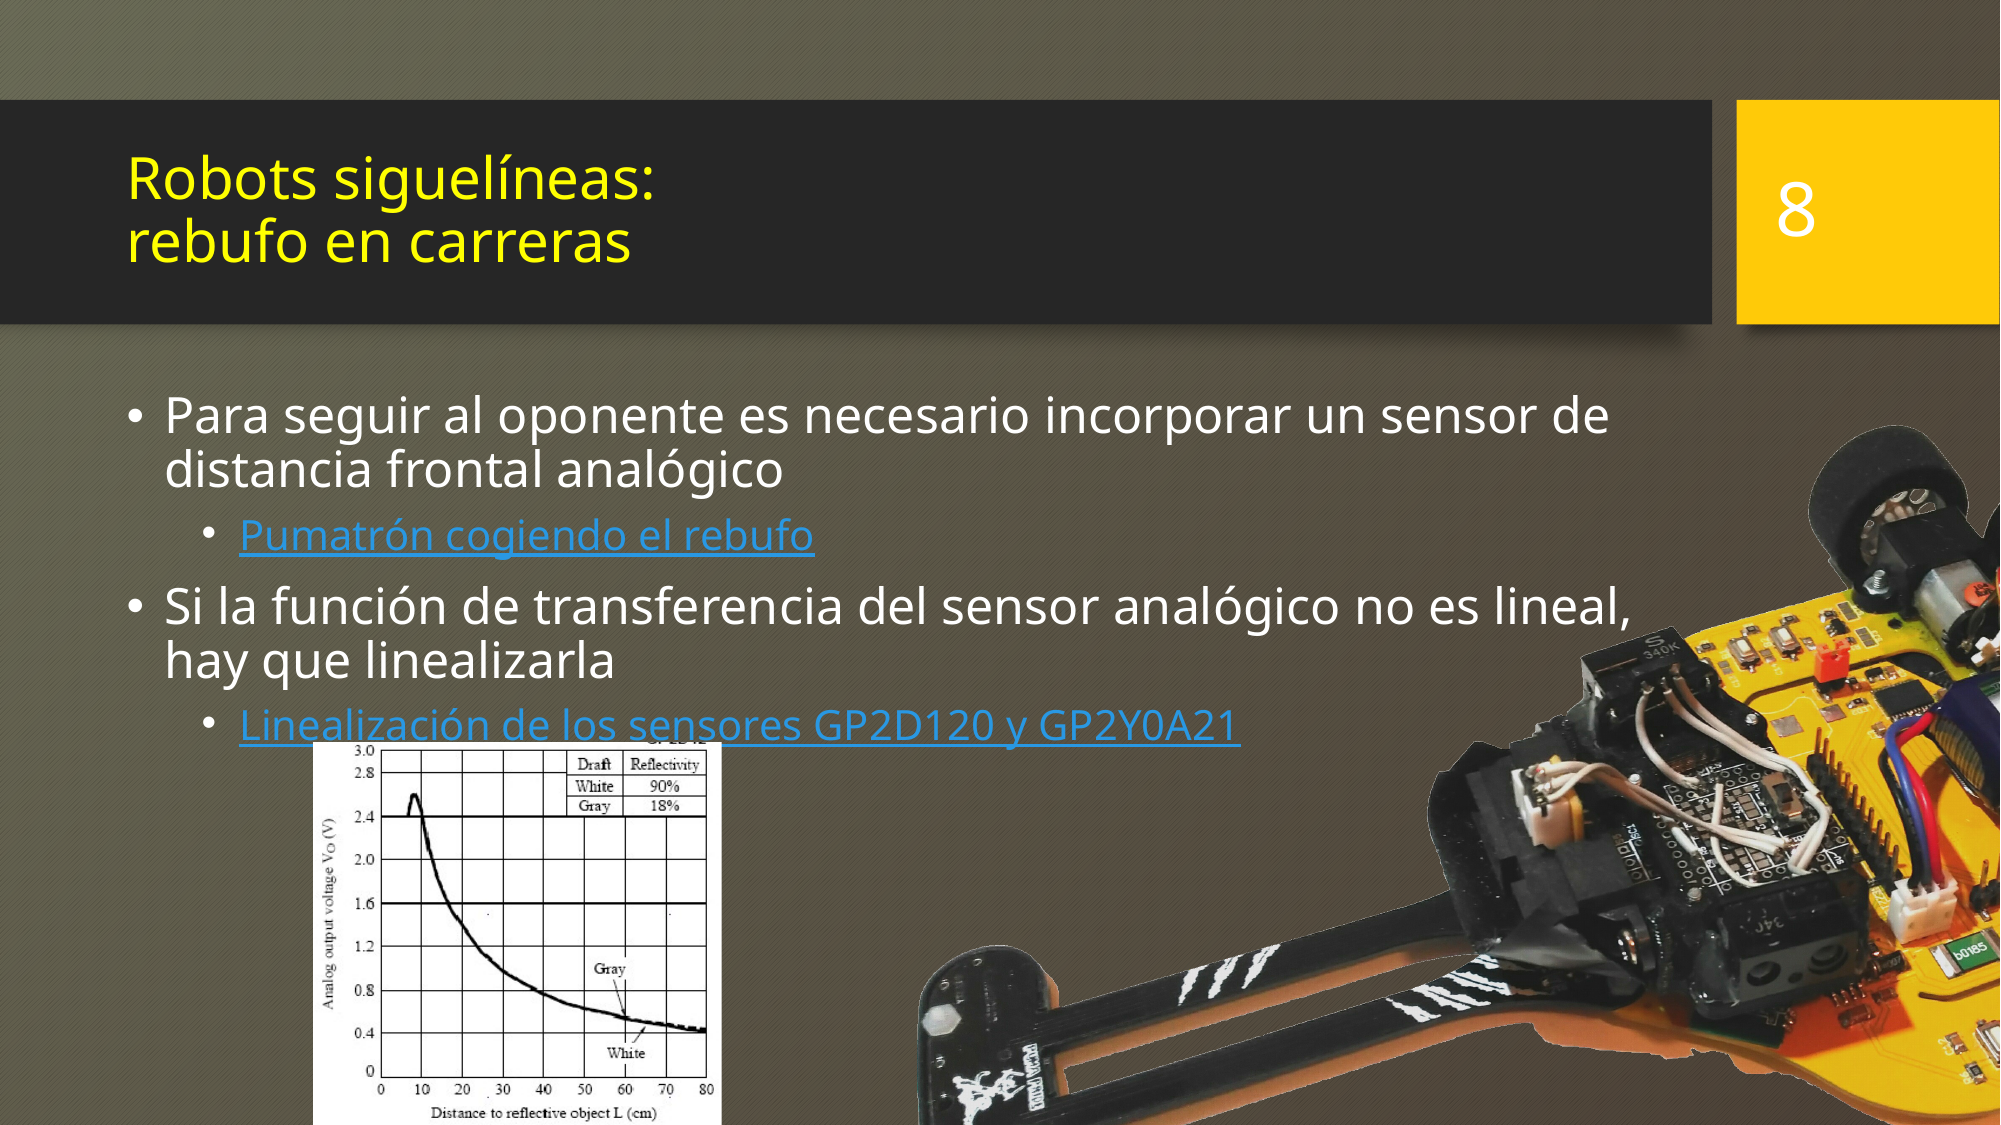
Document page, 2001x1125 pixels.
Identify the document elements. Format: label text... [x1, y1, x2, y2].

list Para seguir al oponente es necesario incorporar un sensor de distancia frontal analógico Pumatrón cogiendo el rebufo Si la función de transferencia del sensor analógico no es lineal, hay que linealizarla Linealización de los sensores GP2D120 y GP2Y0A21 [111, 383, 886, 974]
slide_number 8 [1760, 123, 1950, 303]
title Robots siguelíneas: rebufo en carreras [111, 123, 1689, 301]
picture [0, 325, 2000, 1125]
picture [312, 742, 722, 1125]
